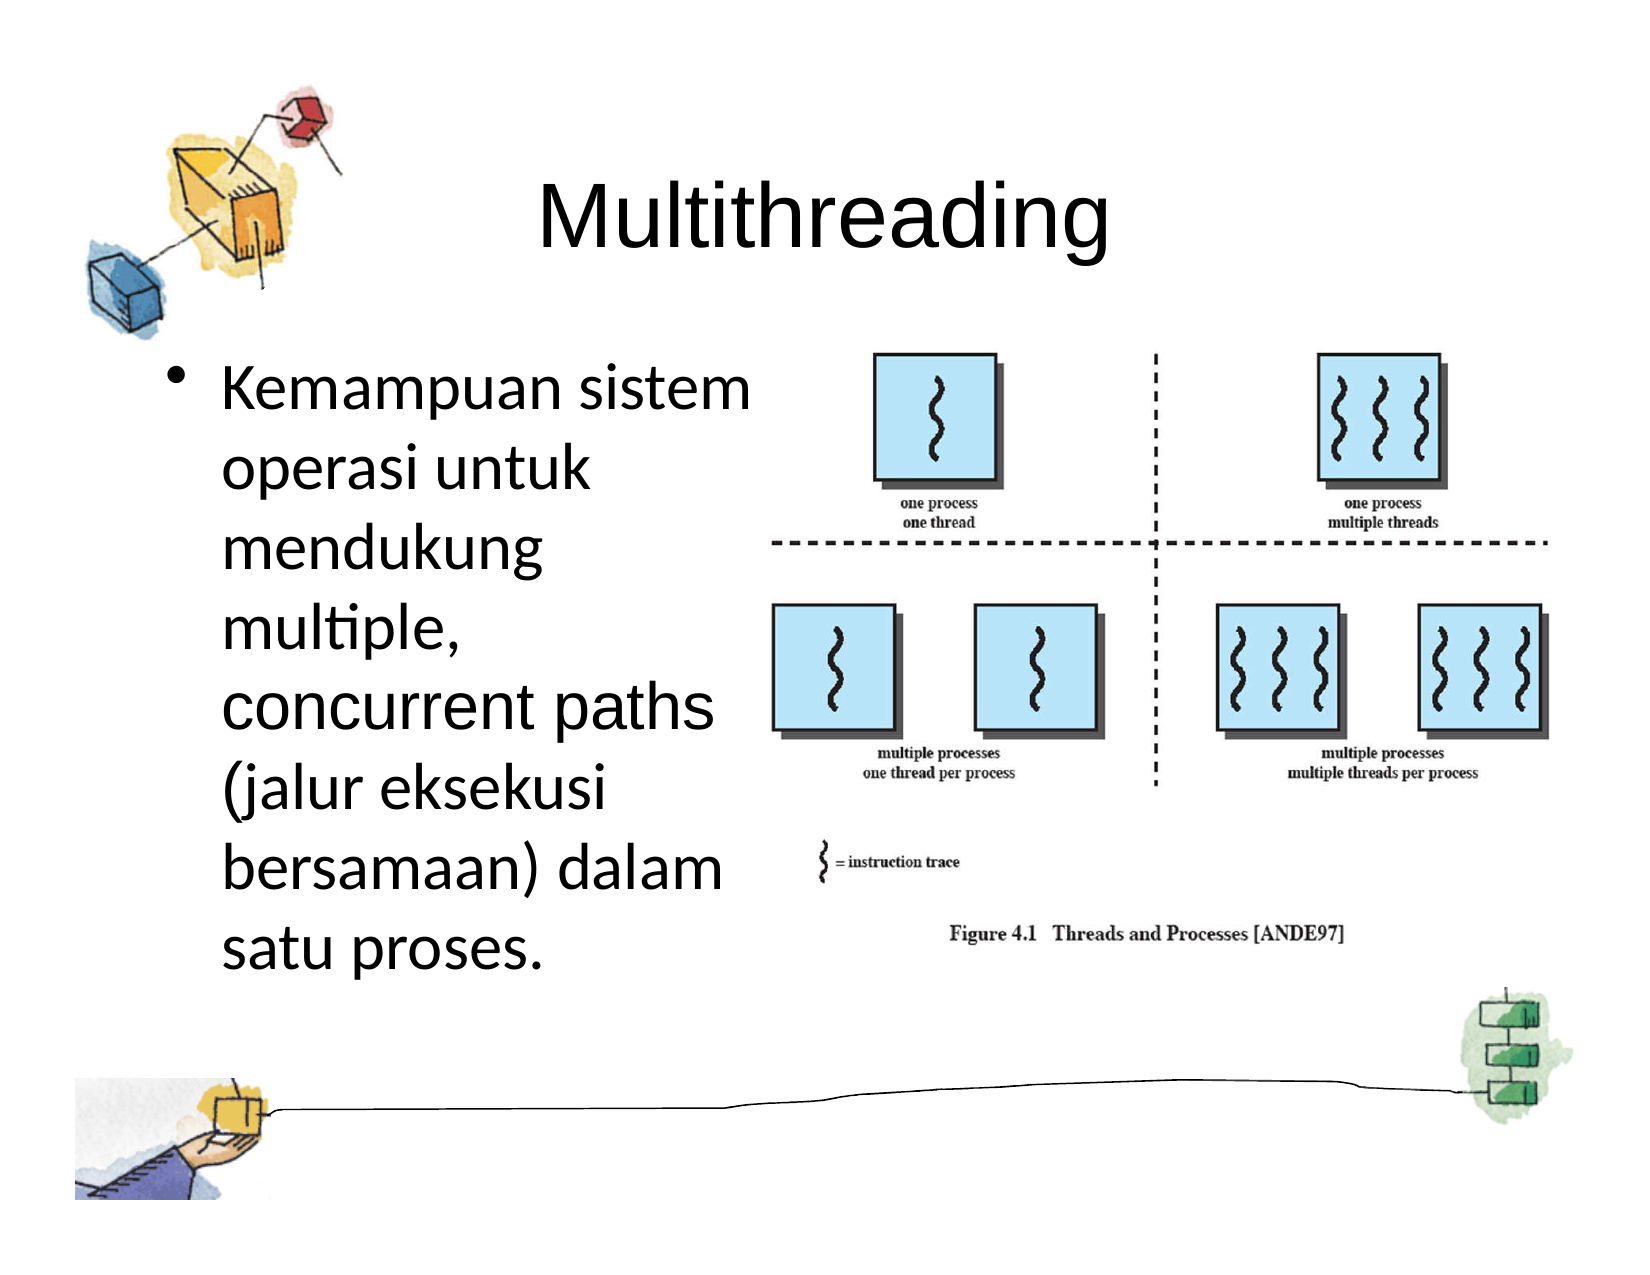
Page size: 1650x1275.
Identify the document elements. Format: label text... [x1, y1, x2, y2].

picture [74, 74, 390, 393]
text_box Kemampuan sistem operasi untuk mendukung multiple, concurrent paths (jalur eksekusi bersamaan) dalam satu proses. [163, 340, 772, 983]
title Multithreading [534, 154, 1116, 346]
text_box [74, 1077, 1463, 1201]
picture [1457, 987, 1576, 1126]
picture [770, 348, 1551, 951]
